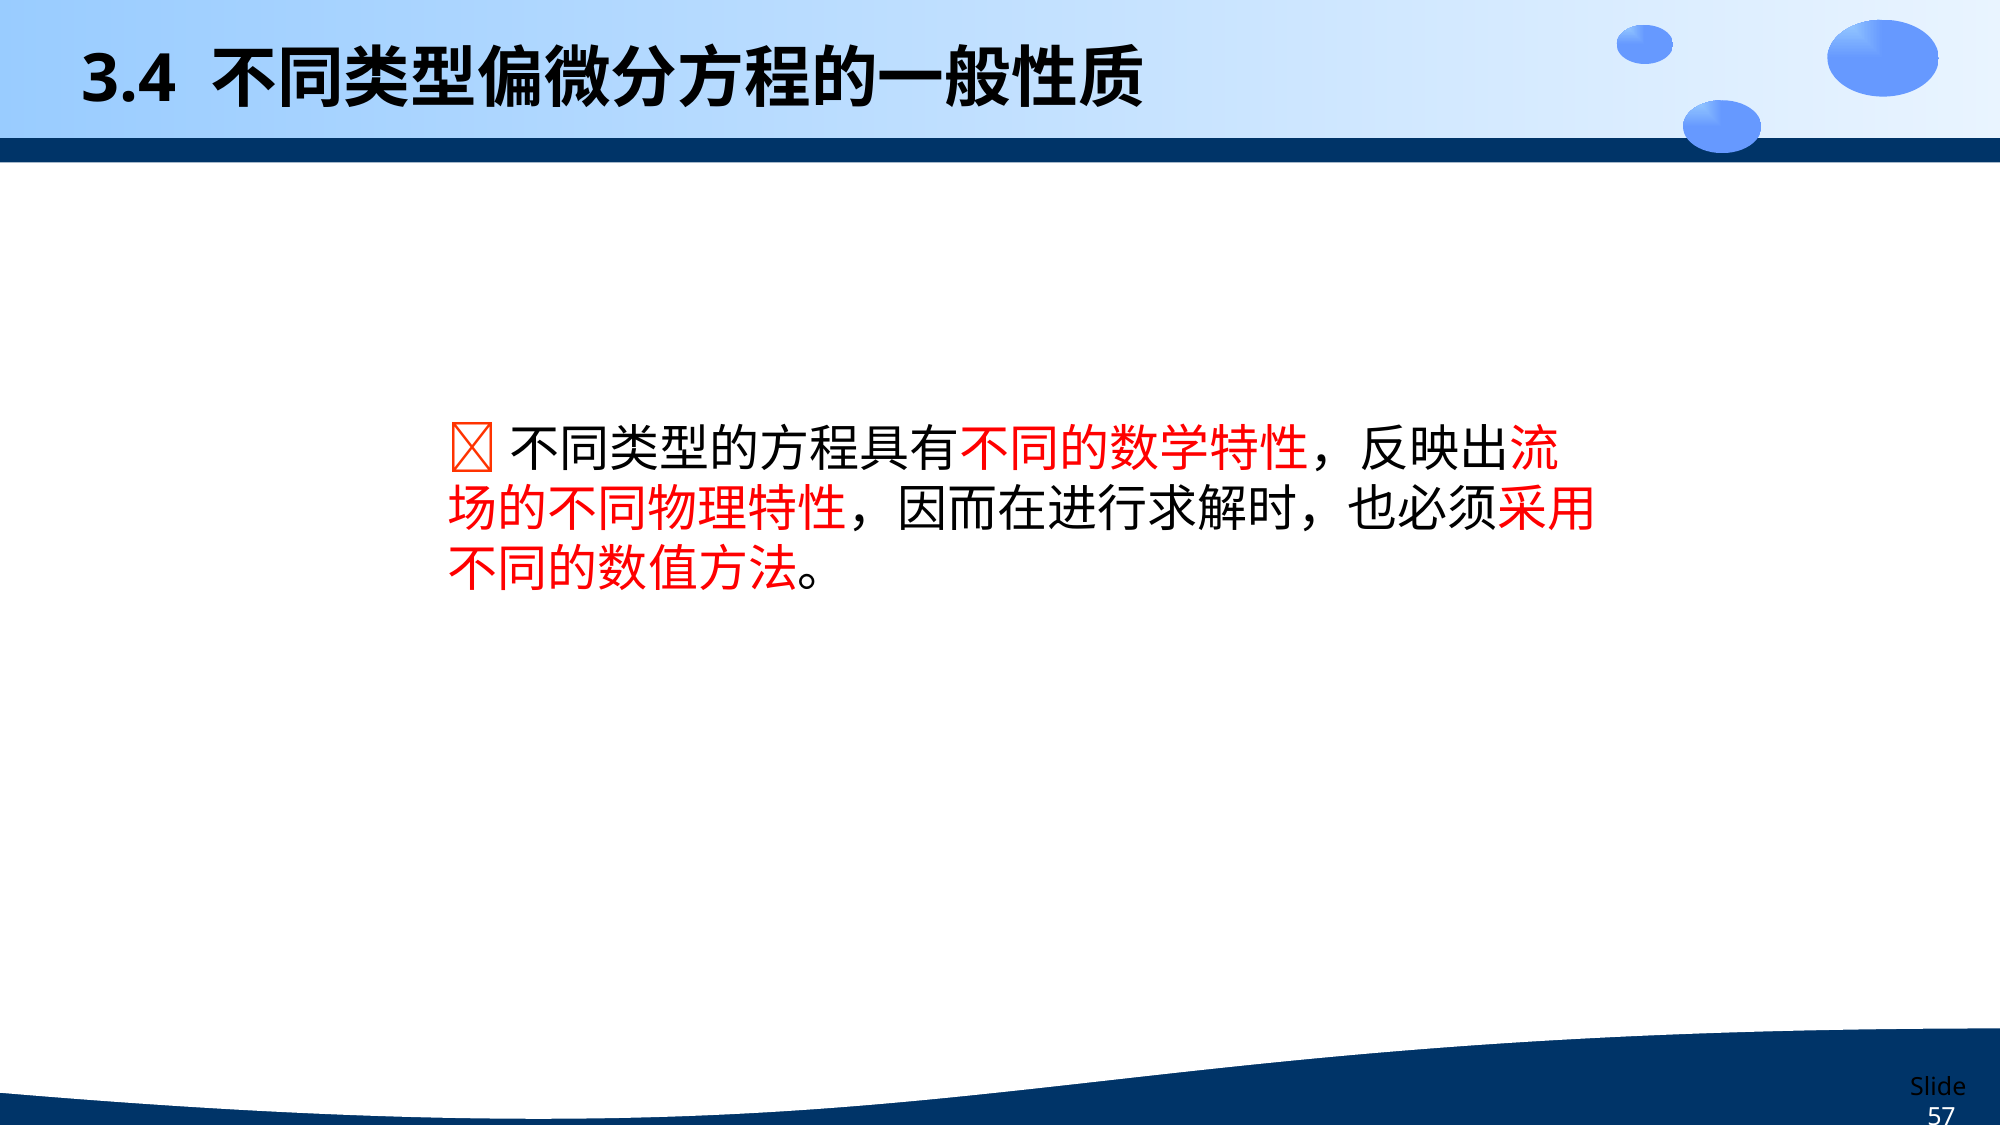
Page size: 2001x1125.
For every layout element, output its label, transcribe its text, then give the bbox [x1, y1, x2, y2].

title 3.4 不同类型偏微分方程的一般性质 [66, 24, 1767, 125]
slide_number Slide 57 [1883, 1062, 2000, 1113]
text_box 不同类型的方程具有不同的数学特性，反映出流场的不同物理特性，因而在进行求解时，也必须采用不同的数值方法。 [433, 408, 1615, 604]
